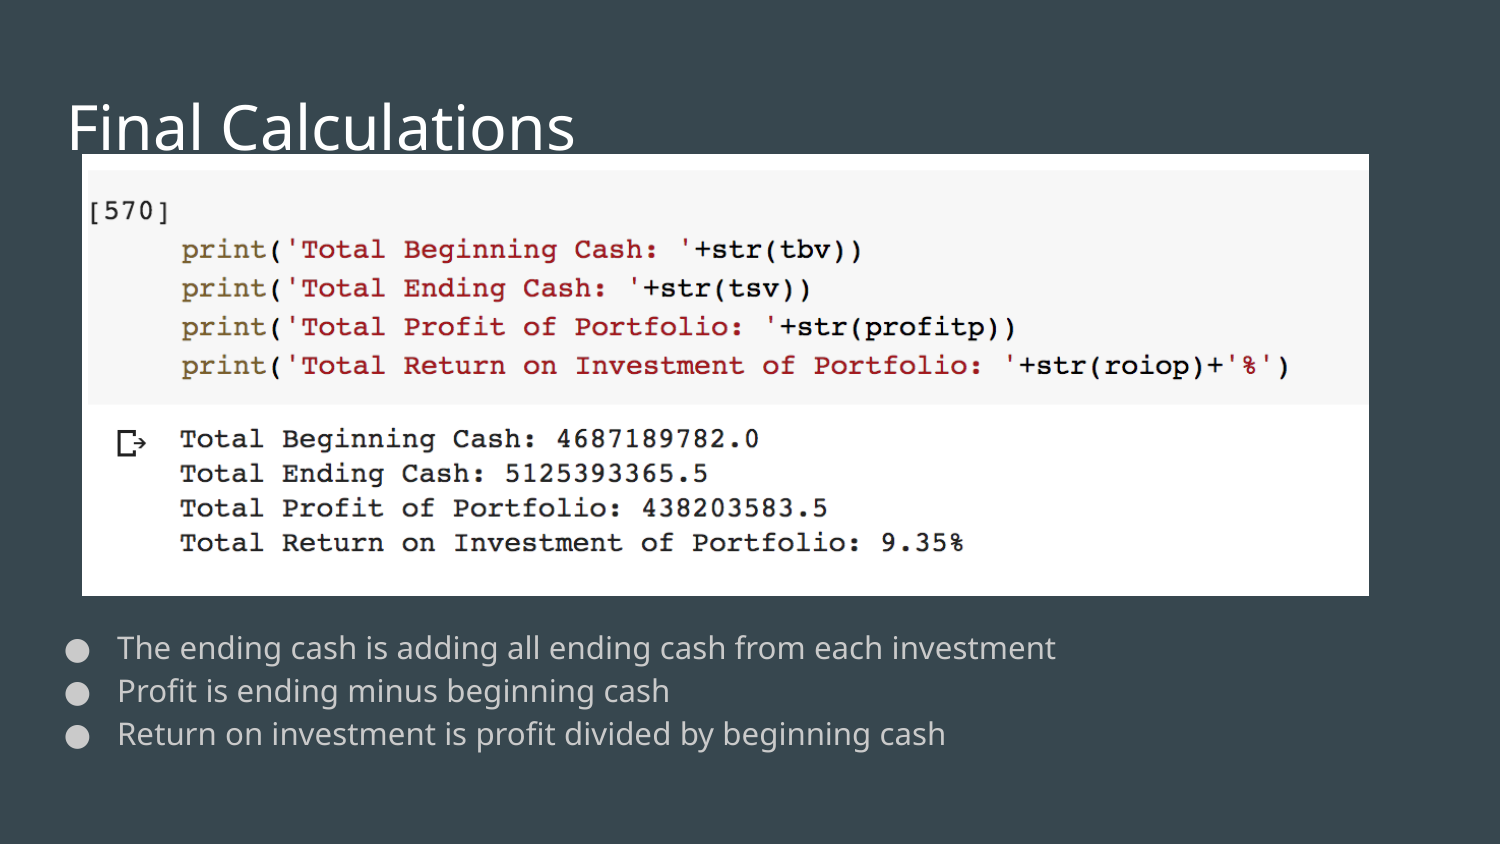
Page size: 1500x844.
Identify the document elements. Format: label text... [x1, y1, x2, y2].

list The ending cash is adding all ending cash from each investment Profit is ending minus beginning cash Return on investment is profit divided by beginning cash [26, 607, 1425, 776]
title Final Calculations [51, 72, 1449, 167]
picture [82, 154, 1370, 596]
